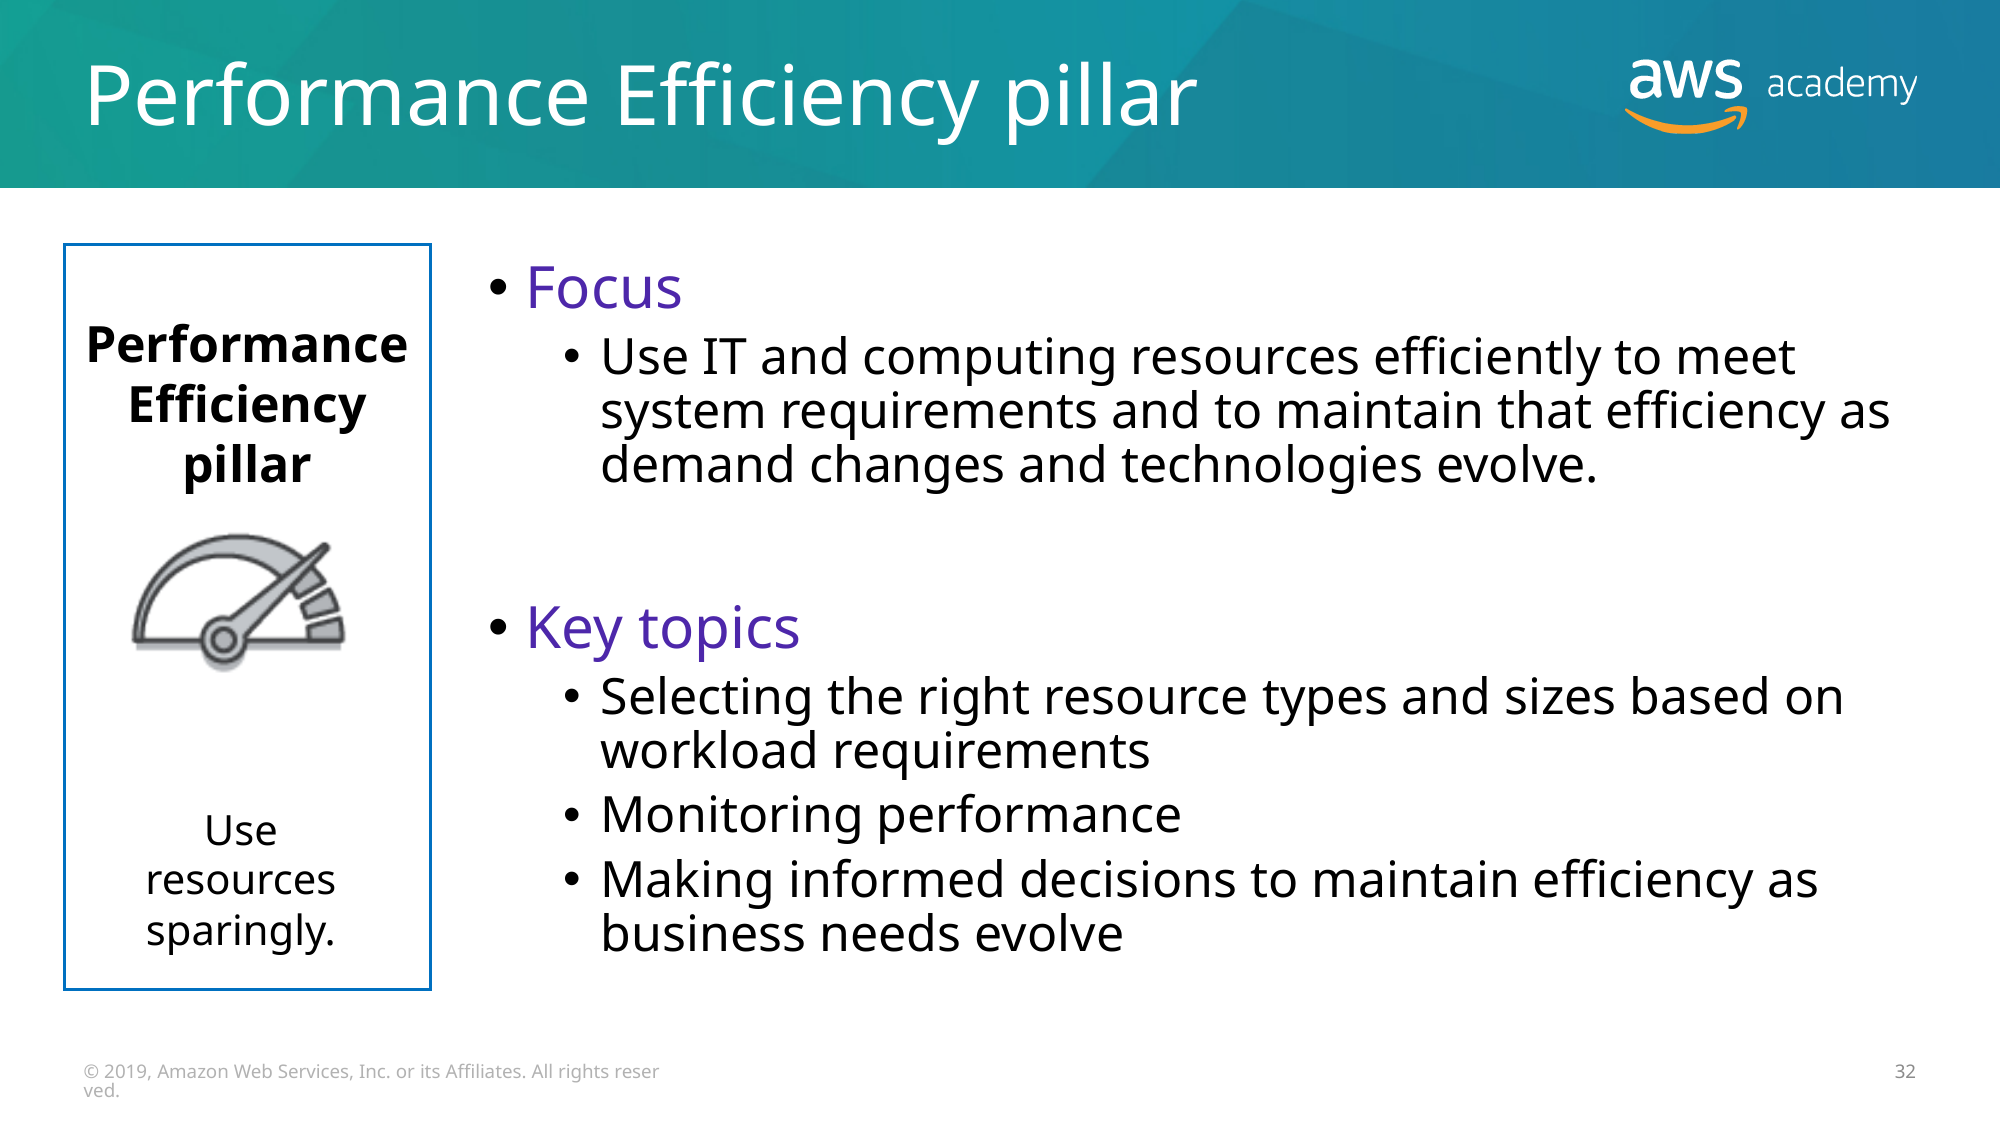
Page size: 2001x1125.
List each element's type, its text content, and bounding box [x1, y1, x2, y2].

slide_number 32 [1481, 1042, 1932, 1103]
title Performance Efficiency pillar [68, 59, 1551, 138]
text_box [64, 244, 431, 990]
footer © 2019, Amazon Web Services, Inc. or its Affiliates. All rights reserved. [68, 1042, 682, 1103]
list Focus Use IT and computing resources efficiently to meet system requirements and to maintain that efficiency as demand changes and technologies evolve. Key topics Selecting the right resource types and sizes based on workload requirements Monitoring performance Making informed decisions to maintain efficiency as business needs evolve [473, 250, 1932, 1014]
picture [0, 0, 2000, 188]
